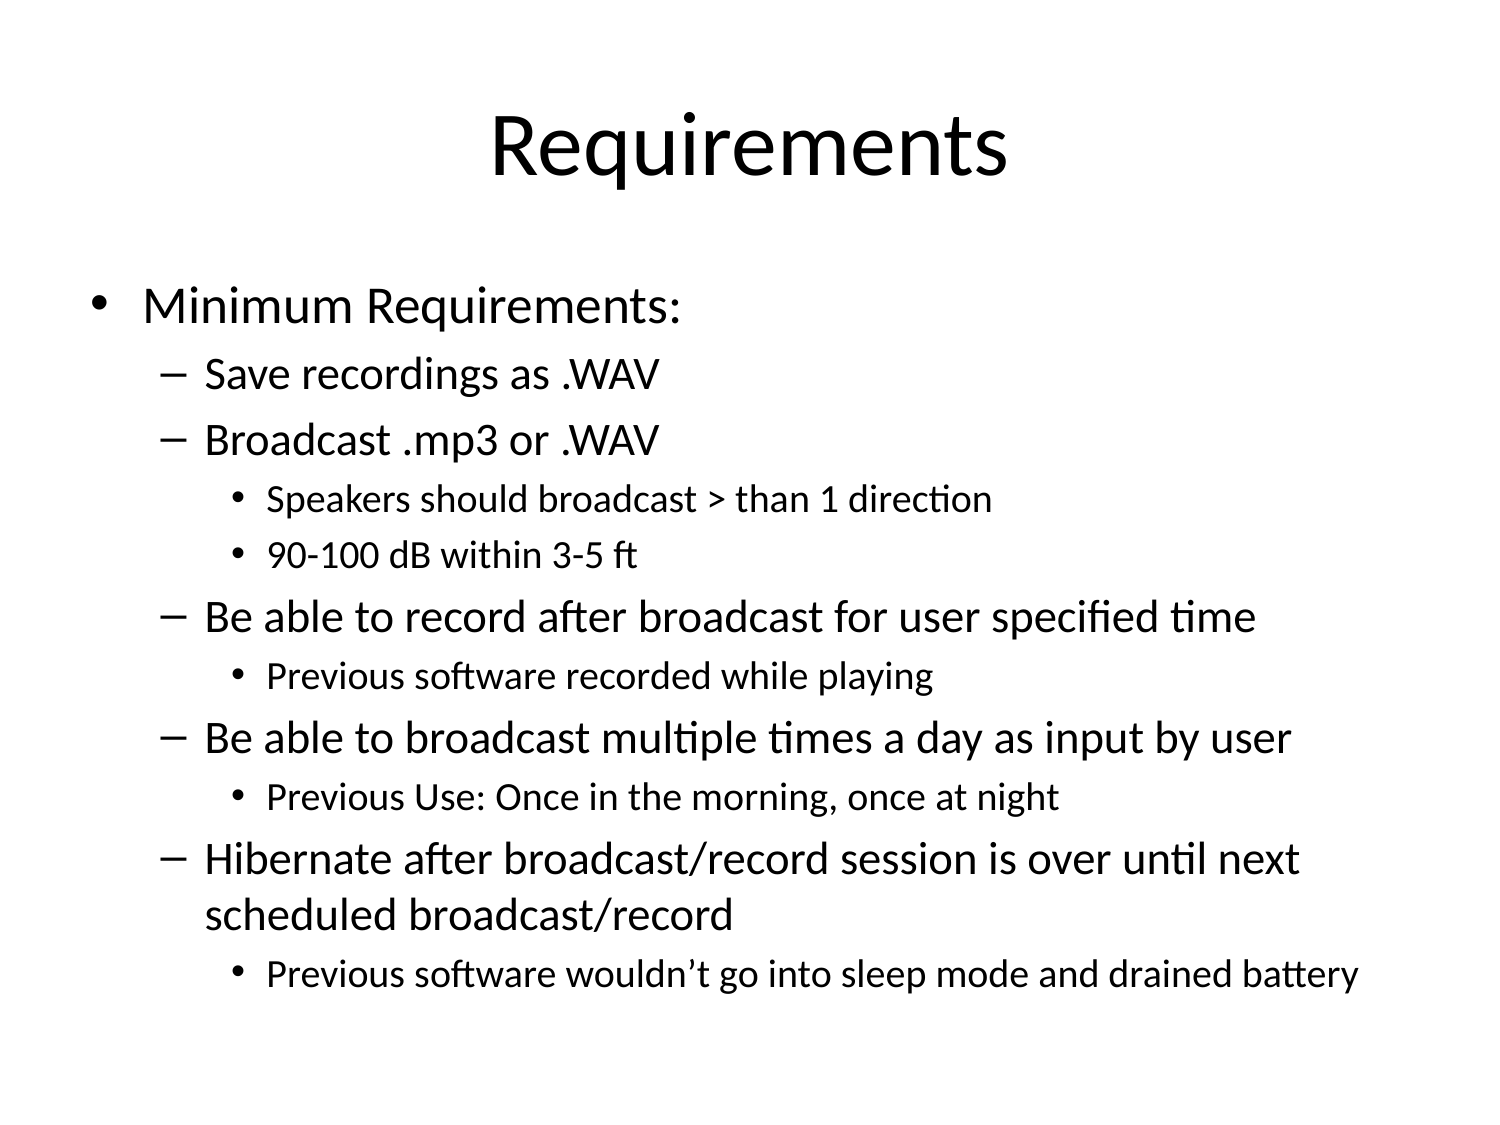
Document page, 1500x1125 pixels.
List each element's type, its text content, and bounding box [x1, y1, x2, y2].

title Requirements [75, 45, 1425, 233]
list Minimum Requirements: Save recordings as .WAV Broadcast .mp3 or .WAV Speakers should broadcast > than 1 direction 90-100 dB within 3-5 ft Be able to record after broadcast for user specified time Previous software recorded while playing Be able to broadcast multiple times a day as input by user Previous Use: Once in the morning, once at night Hibernate after broadcast/record session is over until next scheduled broadcast/record Previous software wouldn’t go into sleep mode and drained battery [75, 262, 1425, 1005]
